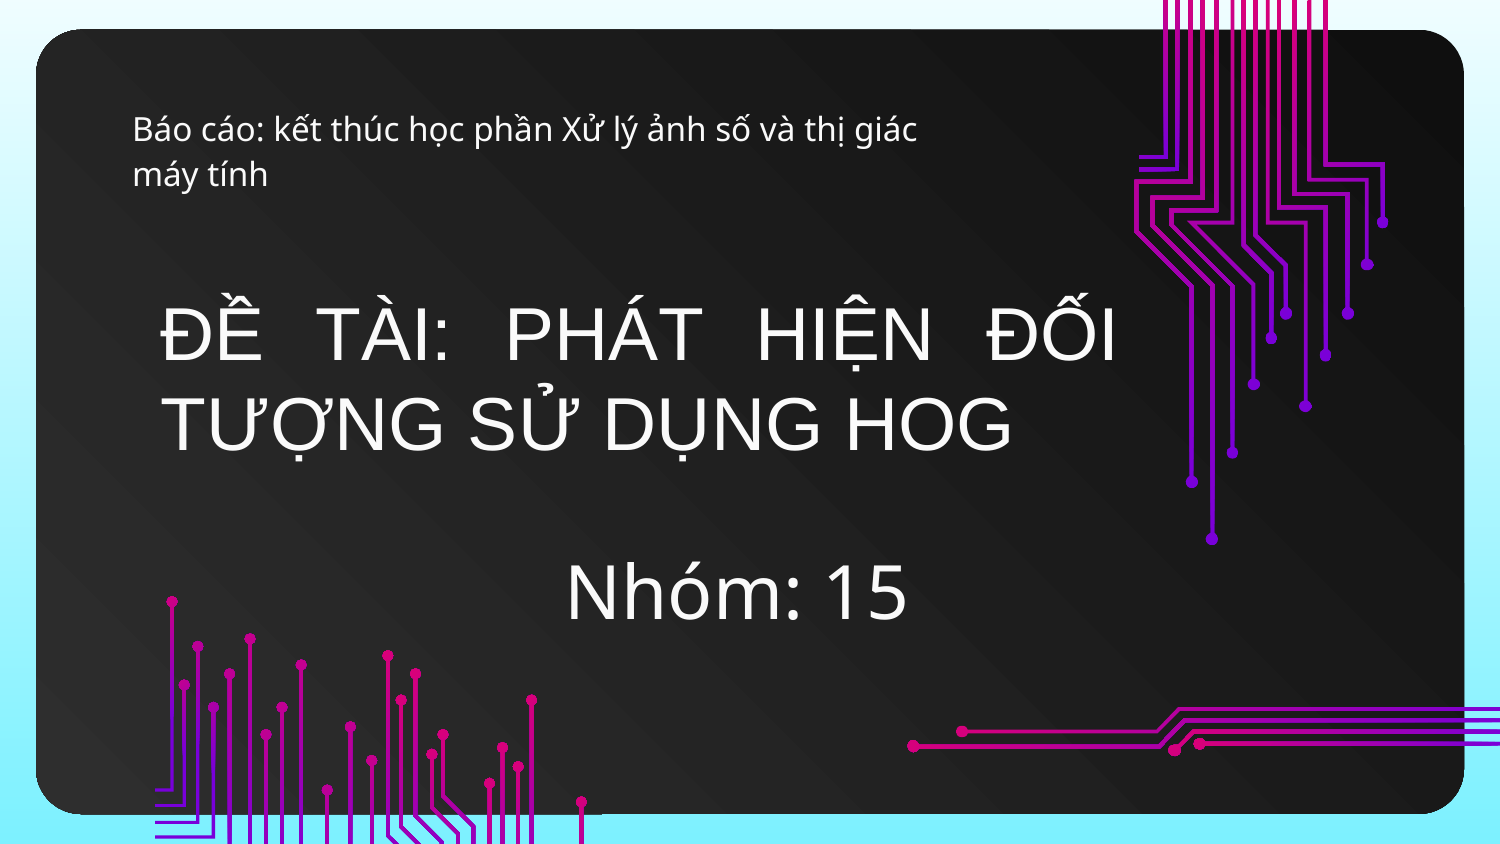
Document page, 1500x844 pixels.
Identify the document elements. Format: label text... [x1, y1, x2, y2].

title ĐỀ TÀI: PHÁT HIỆN ĐỐI TƯỢNG SỬ DỤNG HOG [145, 234, 1135, 517]
subtitle Báo cáo: kết thúc học phần Xử lý ảnh số và thị giác máy tính [116, 86, 978, 148]
text_box Nhóm: 15 [549, 516, 1049, 632]
